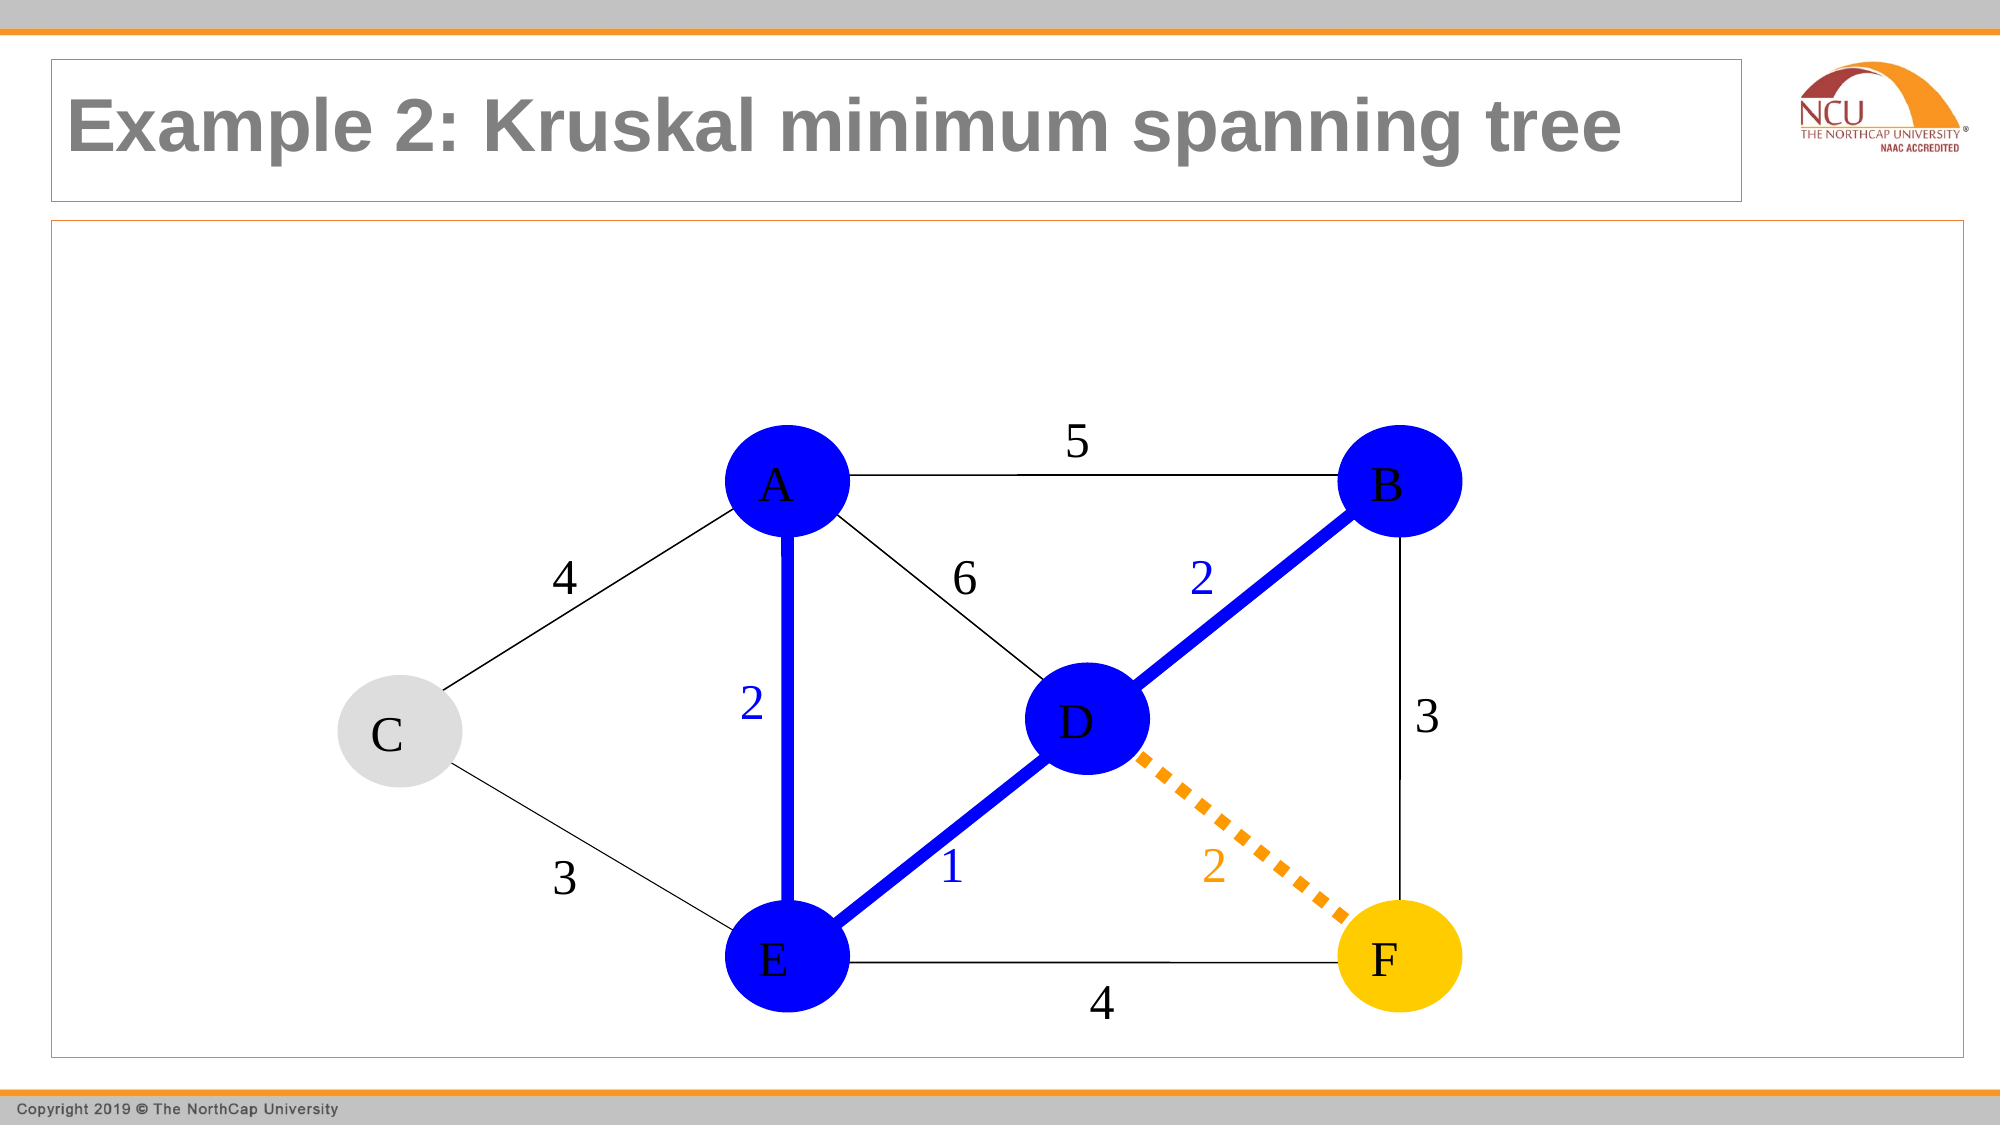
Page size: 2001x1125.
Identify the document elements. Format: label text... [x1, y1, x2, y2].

picture [0, 0, 2000, 1125]
text_box [51, 220, 1964, 1058]
text_box Example 2: Kruskal minimum spanning tree [51, 79, 1742, 220]
text_box [51, 59, 1742, 79]
